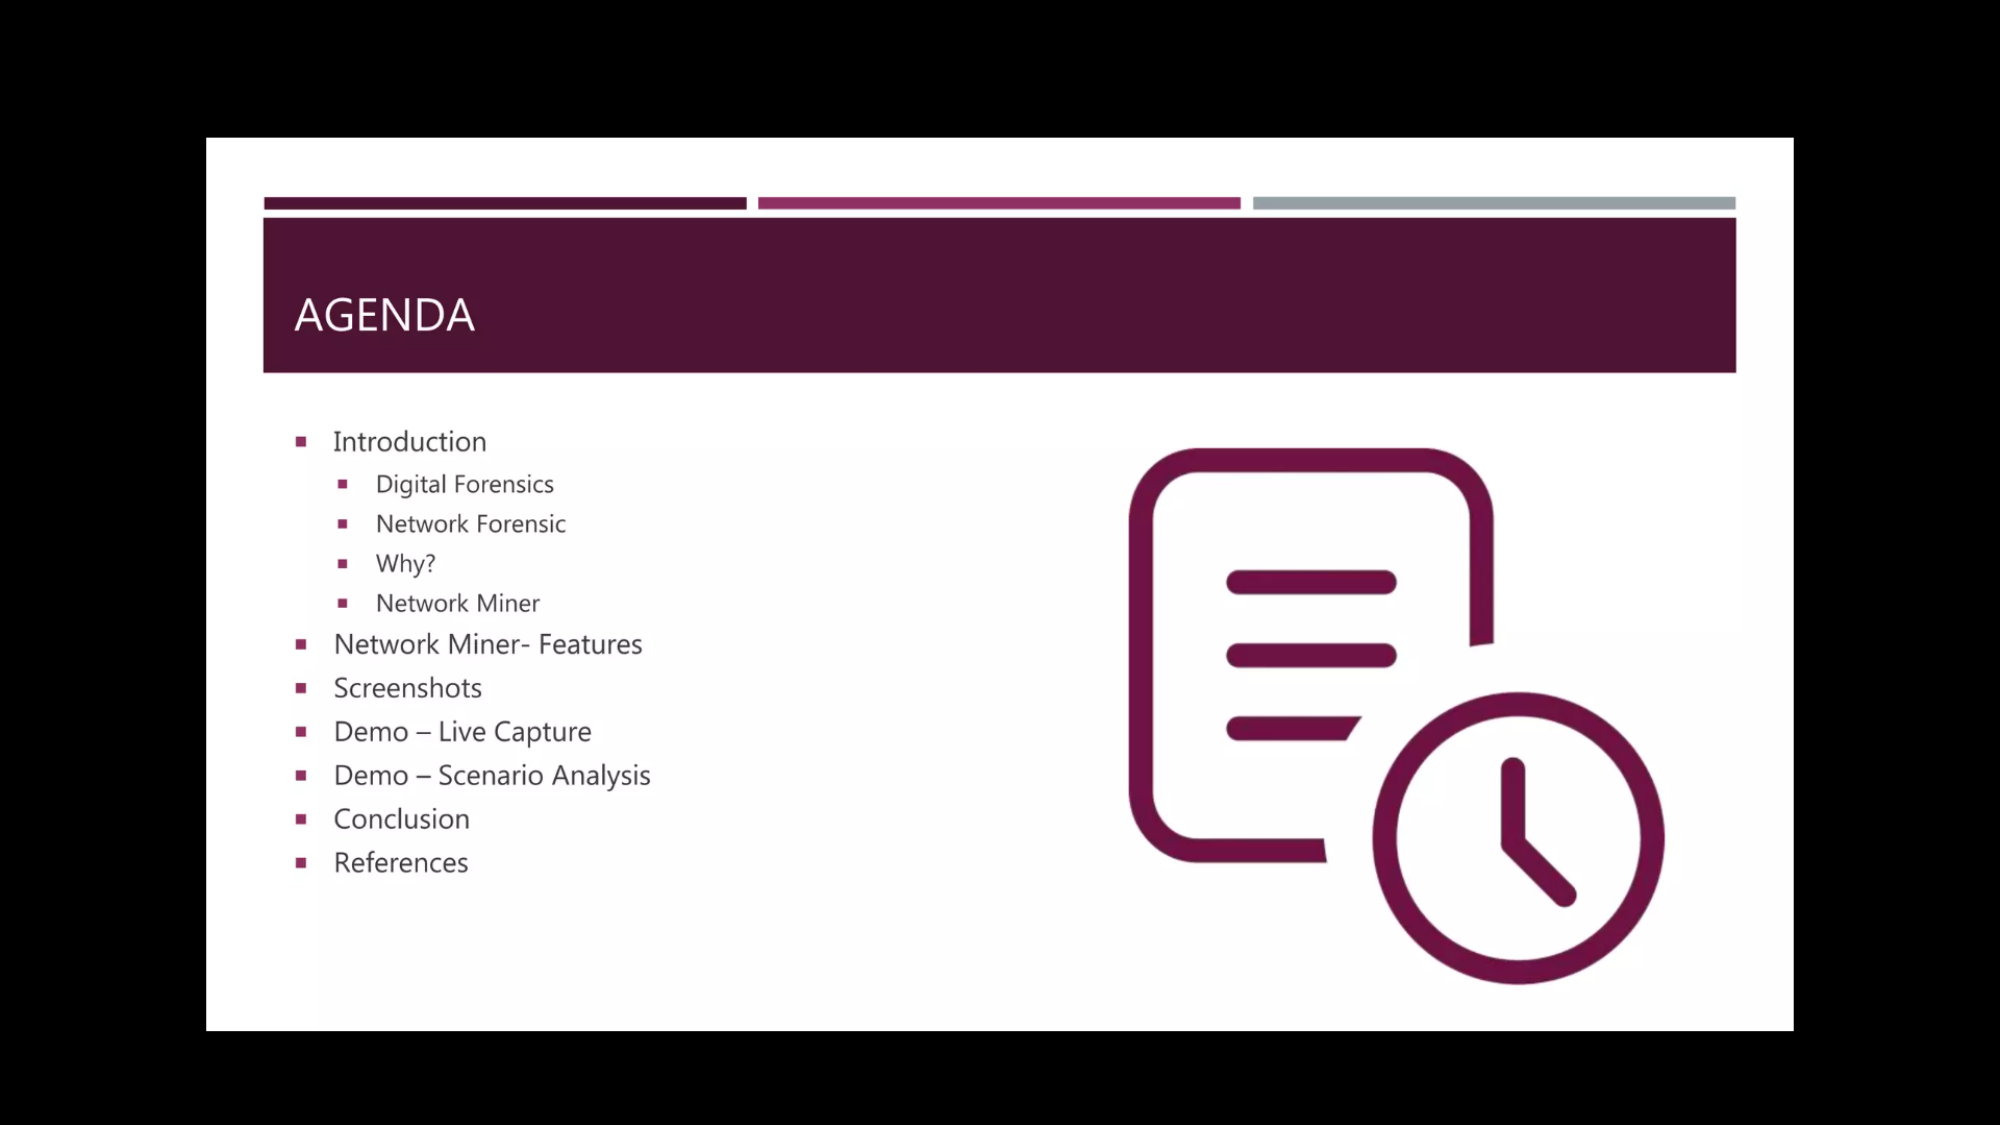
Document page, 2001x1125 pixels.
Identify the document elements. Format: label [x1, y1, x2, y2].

list [0, 0, 2000, 1125]
